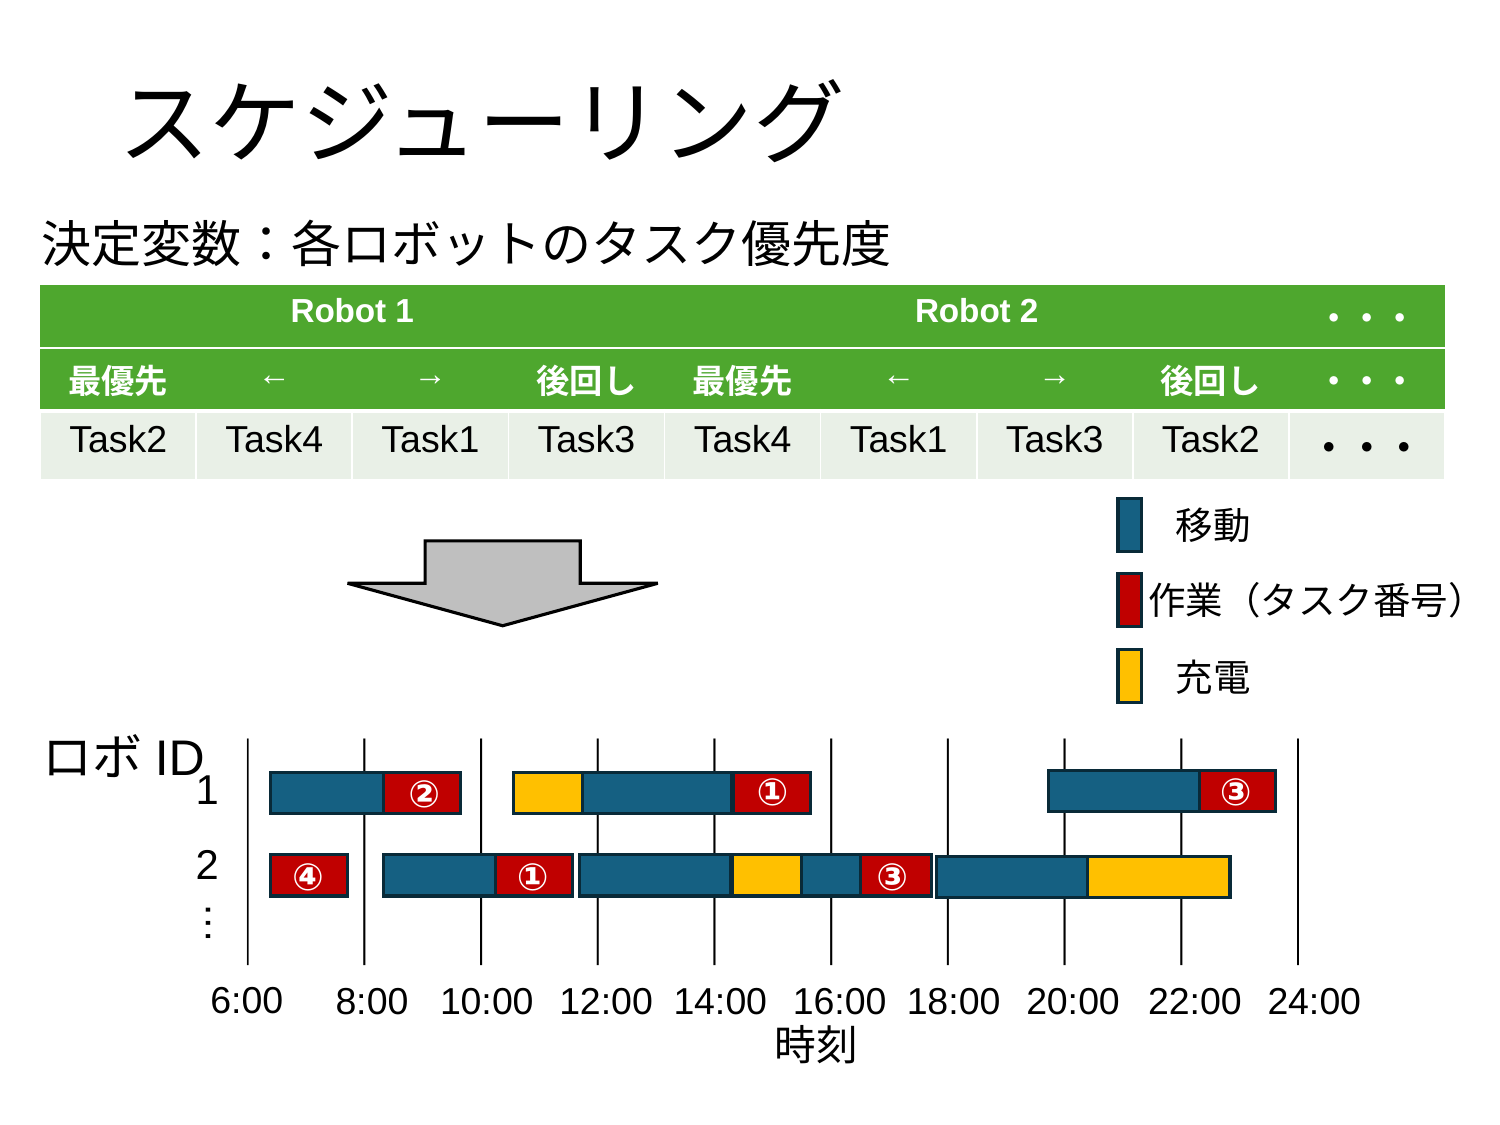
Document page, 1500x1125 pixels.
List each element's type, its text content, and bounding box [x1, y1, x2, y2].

table_cell → [352, 349, 508, 409]
table_header ・・・ [1289, 285, 1445, 347]
text_box [1116, 572, 1133, 628]
table_cell ← [821, 349, 977, 409]
table_cell ・・・ [1289, 349, 1445, 409]
table_cell Task1 [353, 413, 508, 479]
text_box スケジューリング [103, 17, 1397, 236]
text_box 1 2 [180, 756, 234, 896]
table_cell Task2 [41, 413, 195, 479]
text_box [1116, 648, 1143, 704]
table_cell Task4 [197, 413, 351, 479]
table_cell Task2 [1134, 413, 1288, 479]
text_box 22:00 [1133, 970, 1252, 1030]
table_cell 後回し [1133, 349, 1289, 409]
table_cell Task3 [978, 413, 1132, 479]
text_box [347, 539, 659, 628]
table_cell Task3 [509, 413, 664, 479]
table_cell → [977, 349, 1133, 409]
text_box 時刻 [760, 1030, 874, 1076]
text_box 20:00 [1011, 970, 1133, 1030]
table_cell ・・・ [1290, 413, 1444, 479]
text_box 14:00 [658, 970, 778, 1030]
table_cell 最優先 [664, 349, 821, 409]
table_cell Task1 [821, 413, 976, 479]
table_cell ← [196, 349, 352, 409]
text_box 12:00 [544, 970, 658, 1030]
table_cell Task4 [665, 413, 820, 479]
picture [246, 738, 1303, 966]
text_box 6:00 [195, 968, 299, 1029]
text_box 作業（タスク番号） [1133, 569, 1500, 630]
table_header Robot 2 [664, 285, 1289, 347]
text_box 16:00 [778, 970, 892, 1030]
text_box 18:00 [892, 970, 1011, 1030]
table_cell 最優先 [40, 349, 196, 409]
text_box 決定変数：各ロボットのタスク優先度 [26, 205, 1040, 281]
text_box 8:00 [320, 970, 424, 1030]
table_header Robot 1 [40, 285, 664, 347]
text_box 充電 [1160, 646, 1266, 707]
text_box [1116, 497, 1143, 553]
text_box 24:00 [1252, 970, 1376, 1030]
text_box … [190, 887, 246, 960]
text_box ロボID [28, 718, 220, 793]
text_box 移動 [1160, 494, 1266, 555]
table_cell 後回し [508, 349, 664, 409]
text_box 10:00 [425, 970, 544, 1030]
